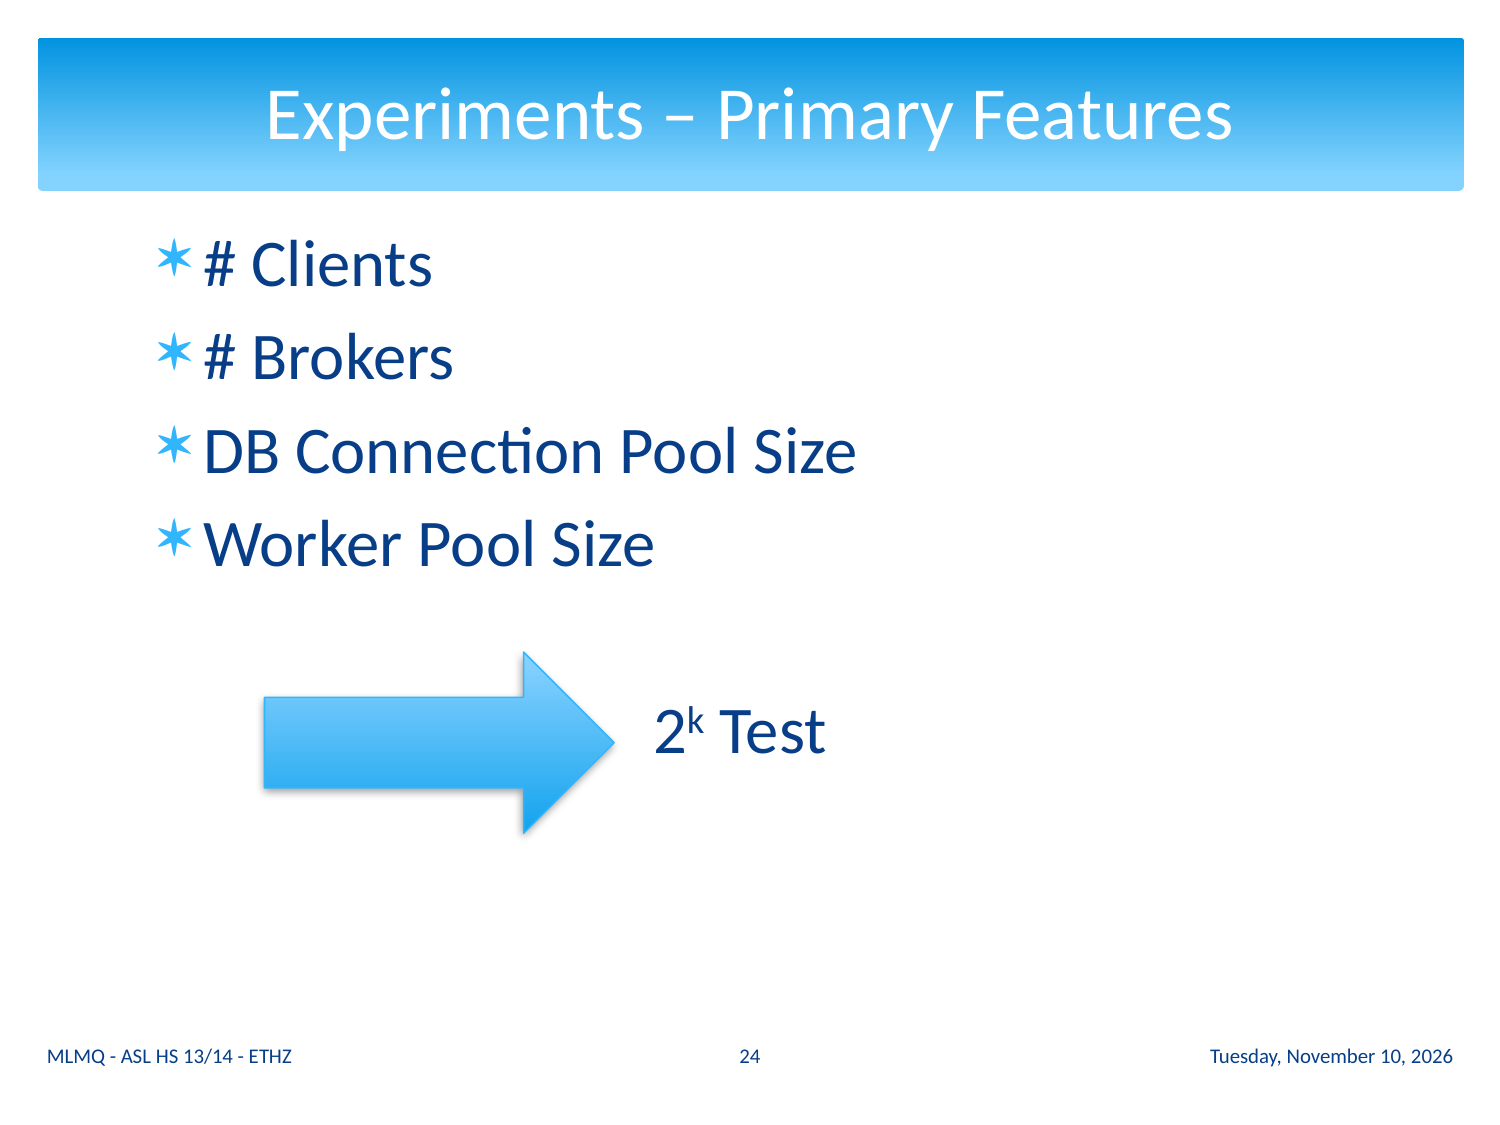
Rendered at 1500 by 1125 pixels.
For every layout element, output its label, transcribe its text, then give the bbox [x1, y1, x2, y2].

text_box [263, 651, 615, 834]
slide_number 24 [654, 1025, 846, 1086]
list # Clients # Brokers DB Connection Pool Size Worker Pool Size 2k Test [143, 212, 1359, 1005]
footer MLMQ - ASL HS 13/14 - ETHZ [31, 1025, 653, 1086]
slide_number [847, 1025, 1469, 1086]
title Experiments – Primary Features [75, 6, 1425, 213]
